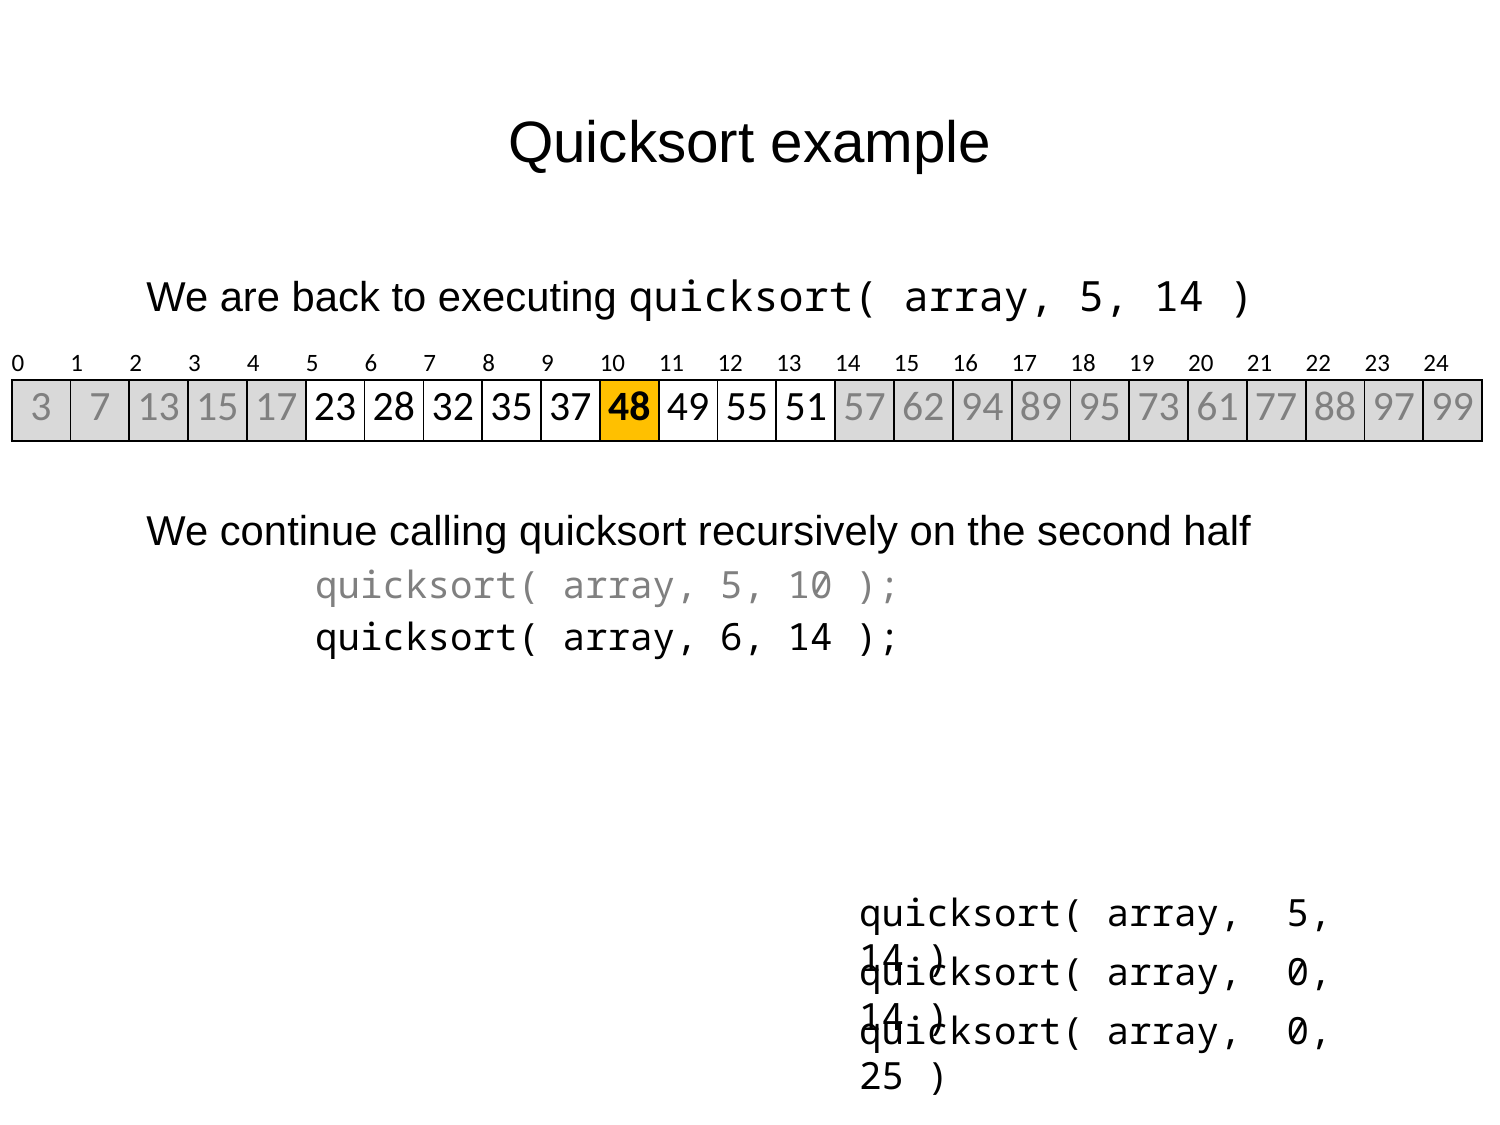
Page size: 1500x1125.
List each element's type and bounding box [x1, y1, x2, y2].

table_cell [1365, 381, 1422, 440]
table_cell [1013, 381, 1070, 440]
table_cell [307, 381, 364, 440]
table_cell [248, 381, 305, 440]
table_cell [660, 381, 717, 440]
table_cell [1130, 381, 1187, 440]
table_cell [365, 381, 423, 440]
table_cell [542, 381, 599, 440]
table_cell [483, 381, 540, 440]
table_cell [836, 381, 893, 440]
table_cell [71, 381, 128, 440]
title [74, 44, 1426, 233]
list [74, 262, 1426, 350]
list [74, 442, 1426, 1006]
table_cell [1248, 381, 1305, 440]
table_cell [601, 381, 658, 440]
table_cell [1307, 381, 1364, 440]
table_cell [895, 381, 952, 440]
table_cell [130, 381, 187, 440]
table_cell [1189, 381, 1246, 440]
table_cell [718, 381, 775, 440]
table_cell [1071, 381, 1128, 440]
table_header [12, 350, 1482, 379]
text_box [844, 881, 1447, 1105]
table_cell [777, 381, 834, 440]
table_cell [189, 381, 246, 440]
table_cell [13, 381, 70, 440]
table_cell [424, 381, 481, 440]
table_cell [1424, 381, 1481, 440]
table_cell [954, 381, 1011, 440]
